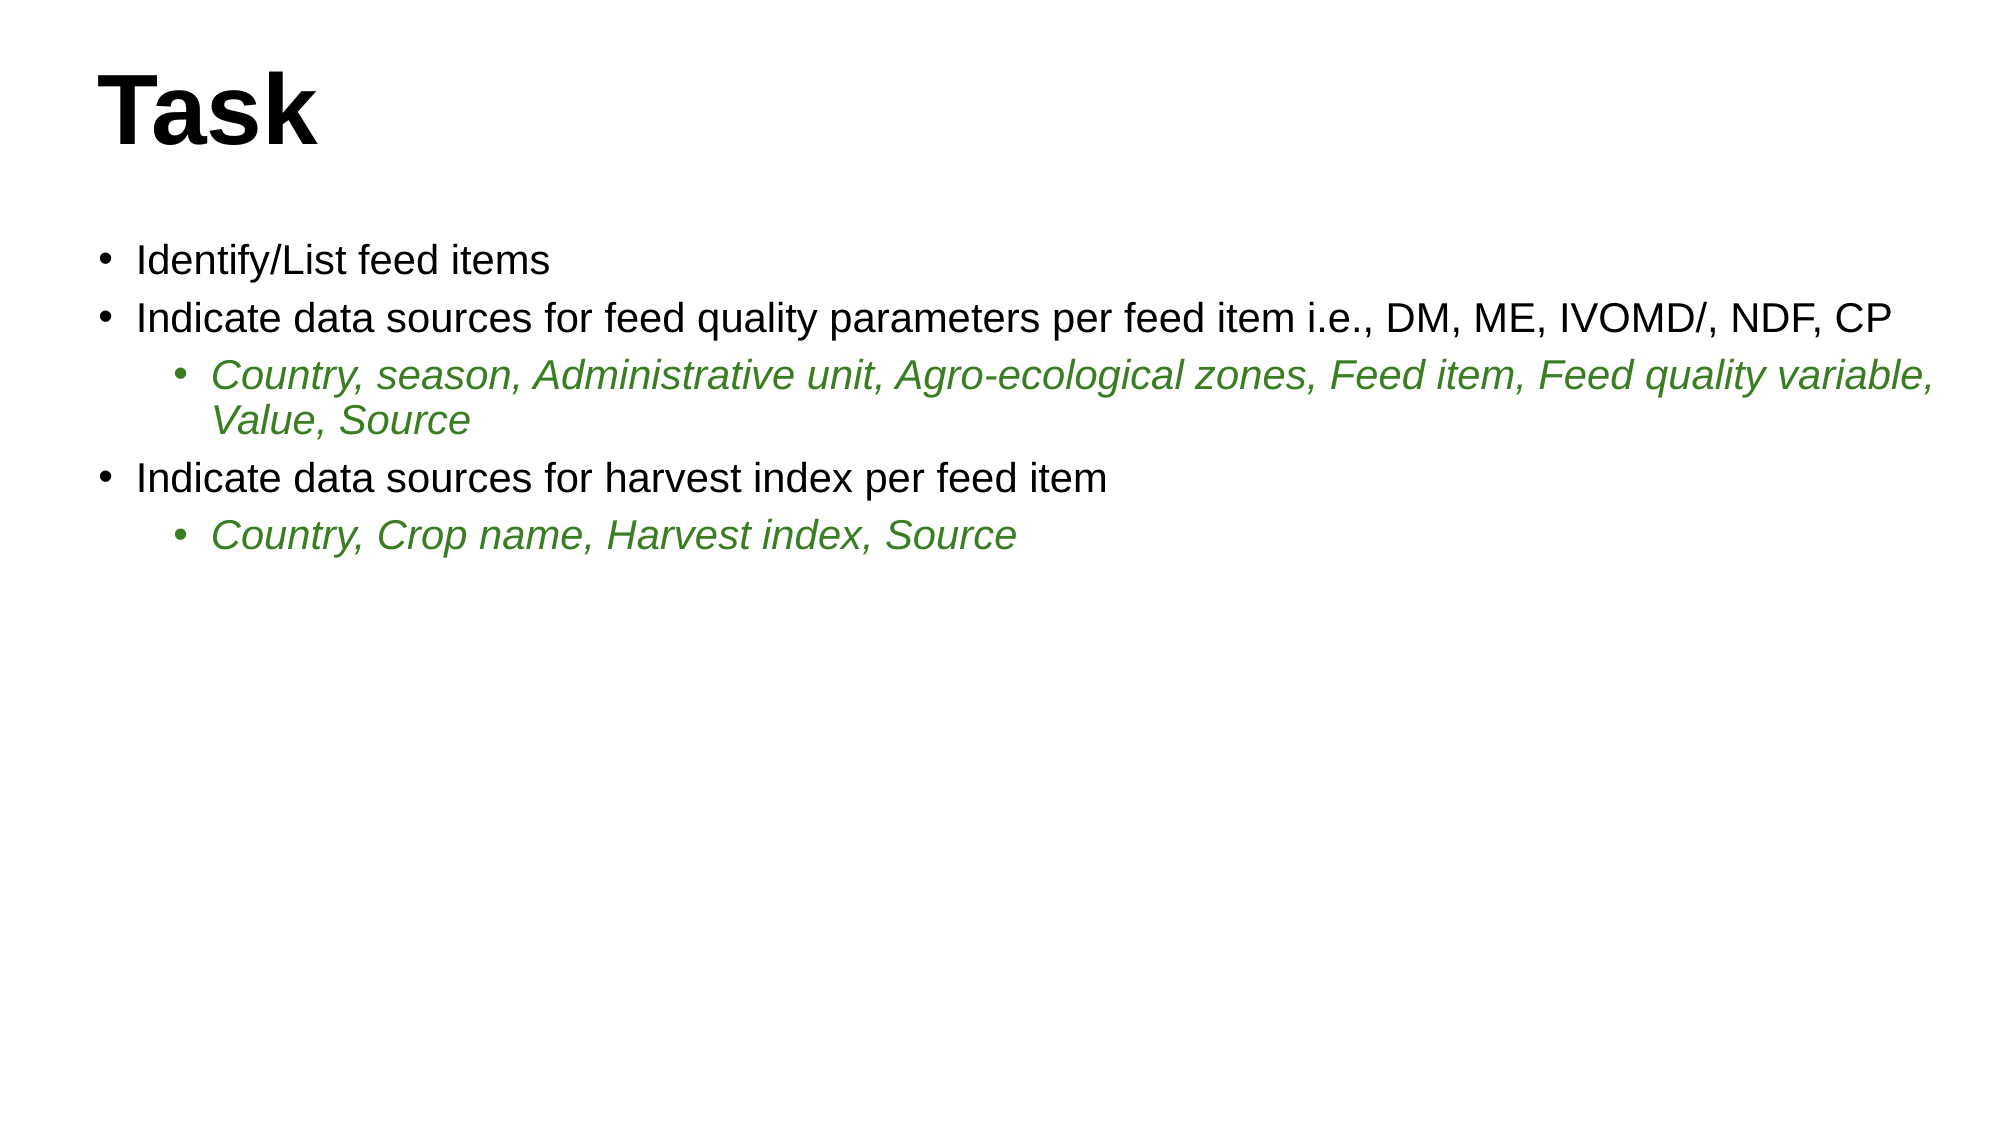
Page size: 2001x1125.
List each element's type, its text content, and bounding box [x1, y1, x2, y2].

text_box Identify/List feed items Indicate data sources for feed quality parameters per feed item i.e., DM, ME, IVOMD/, NDF, CP Country, season, Administrative unit, Agro-ecological zones, Feed item, Feed quality variable, Value, Source Indicate data sources for harvest index per feed item Country, Crop name, Harvest index, Source [73, 230, 1955, 1068]
title Task [82, 41, 1917, 174]
